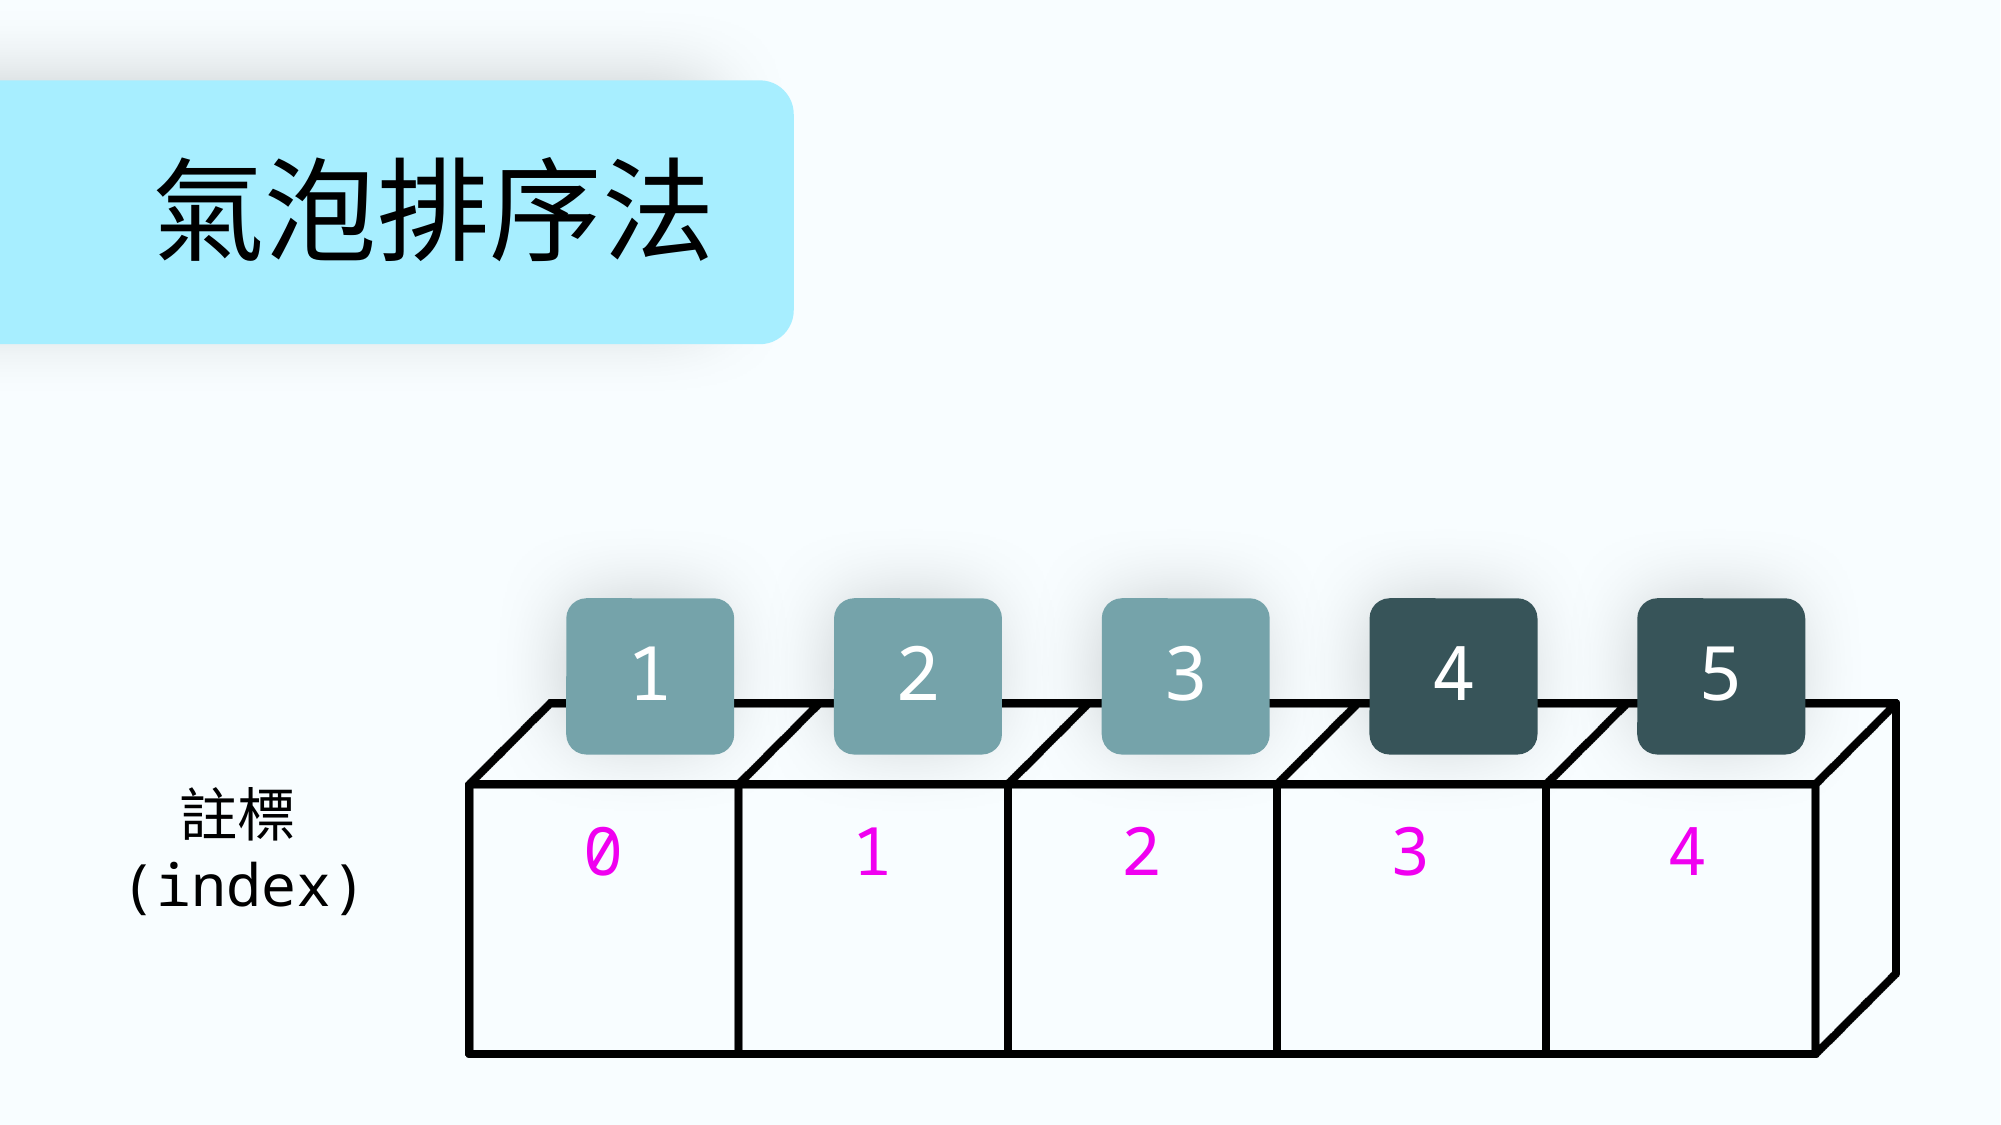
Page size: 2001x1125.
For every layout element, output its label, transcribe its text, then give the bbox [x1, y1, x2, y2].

text_box [0, 79, 794, 346]
text_box 註標(index) [47, 771, 442, 926]
text_box 3 [1100, 597, 1271, 699]
text_box 1 [565, 597, 736, 699]
picture [465, 699, 1900, 1058]
text_box 5 [1636, 597, 1807, 699]
text_box 2 [832, 597, 1004, 699]
title 氣泡排序法 [137, 107, 1863, 325]
text_box 4 [1368, 597, 1539, 699]
